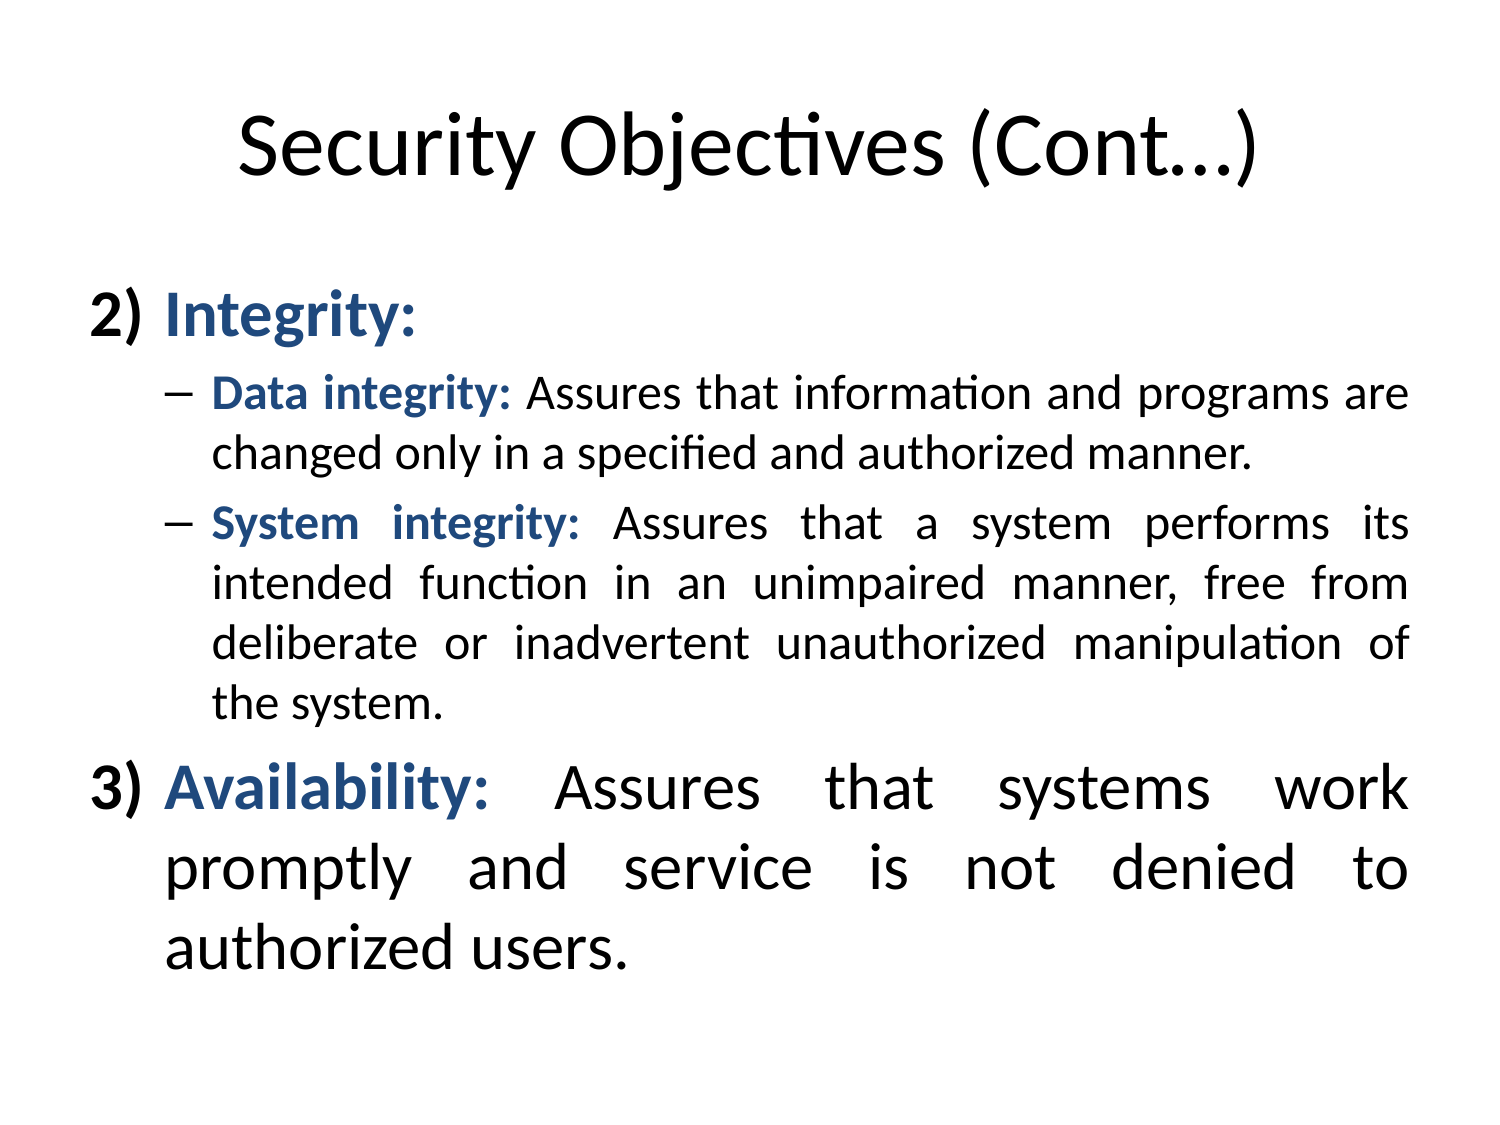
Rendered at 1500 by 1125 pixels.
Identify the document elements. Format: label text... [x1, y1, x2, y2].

title Security Objectives (Cont…) [75, 45, 1425, 233]
list Integrity: Data integrity: Assures that information and programs are changed only in a specified and authorized manner. System integrity: Assures that a system performs its intended function in an unimpaired manner, free from deliberate or inadvertent unauthorized manipulation of the system. Availability: Assures that systems work promptly and service is not denied to authorized users. [75, 262, 1425, 1005]
